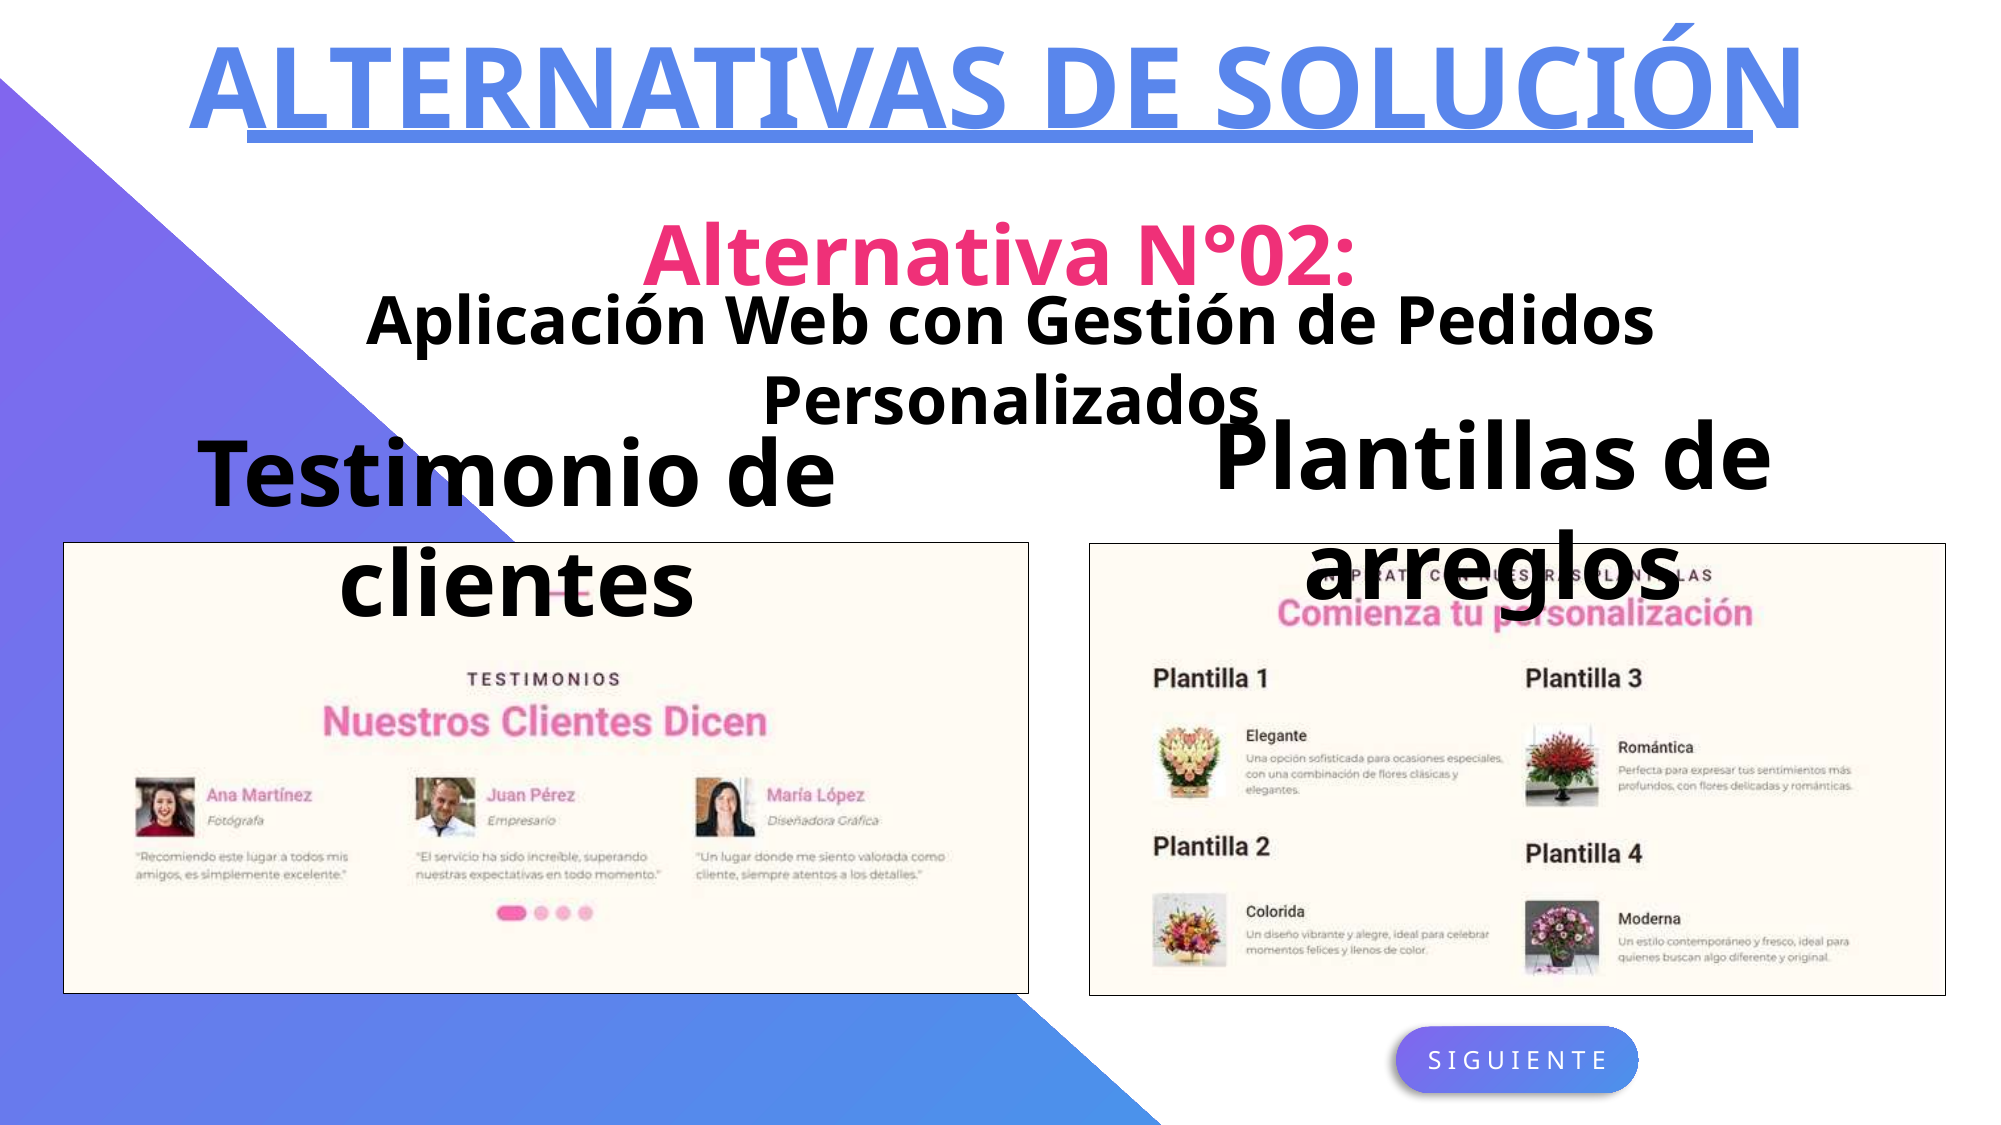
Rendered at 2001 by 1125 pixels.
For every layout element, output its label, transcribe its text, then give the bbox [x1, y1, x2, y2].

text_box SIGUIENTE [1395, 1025, 1640, 1094]
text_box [54, 407, 1028, 994]
text_box [0, 76, 1163, 1125]
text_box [196, 194, 1826, 367]
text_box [1030, 390, 1957, 995]
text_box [174, 23, 1826, 162]
